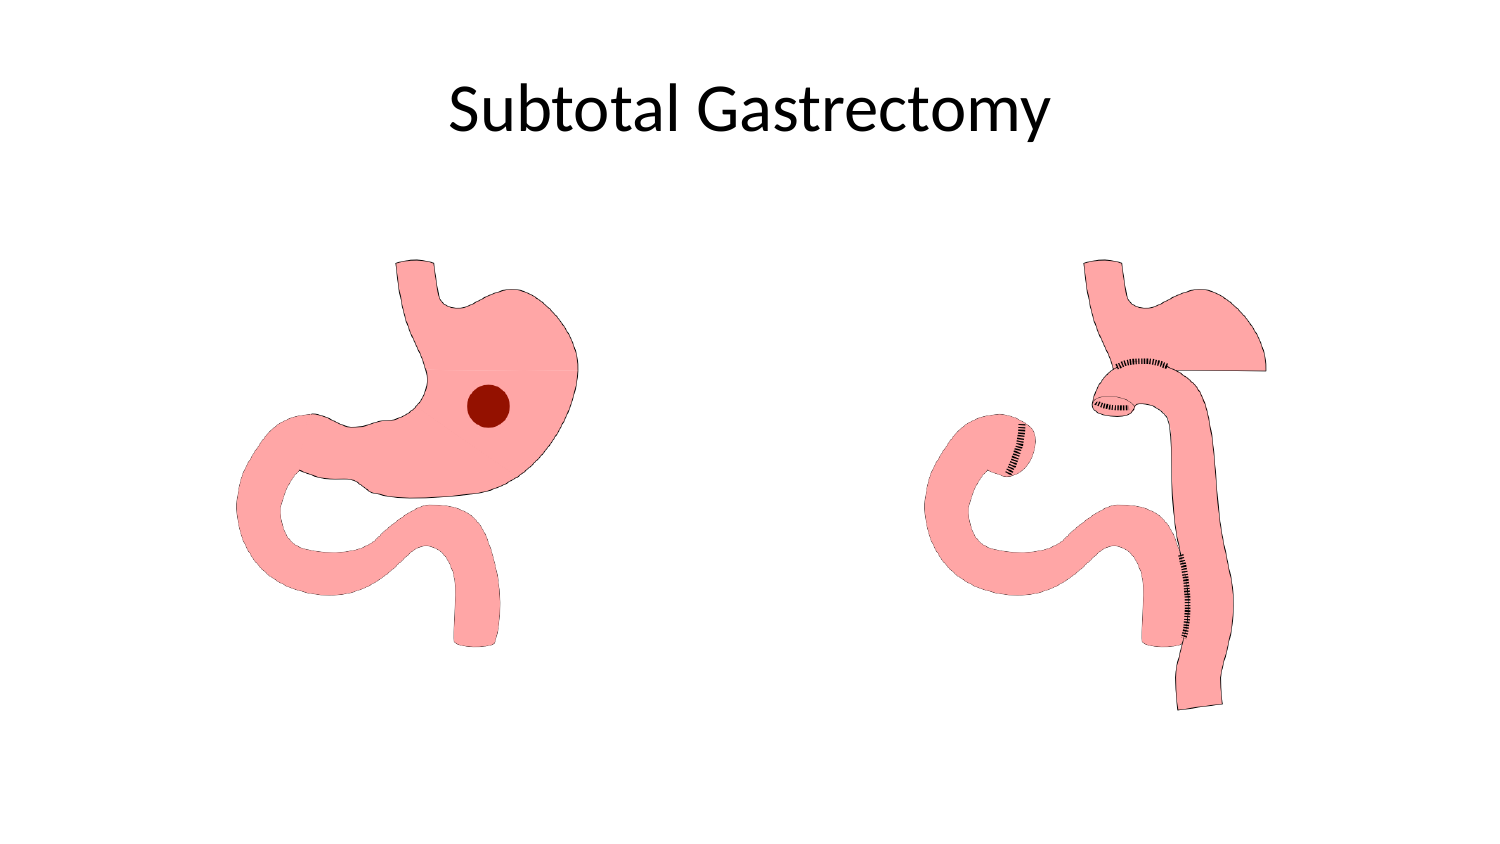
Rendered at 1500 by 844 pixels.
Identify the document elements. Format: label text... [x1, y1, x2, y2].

picture [878, 195, 1309, 753]
title Subtotal Gastrectomy [75, 33, 1425, 175]
picture [191, 195, 622, 753]
